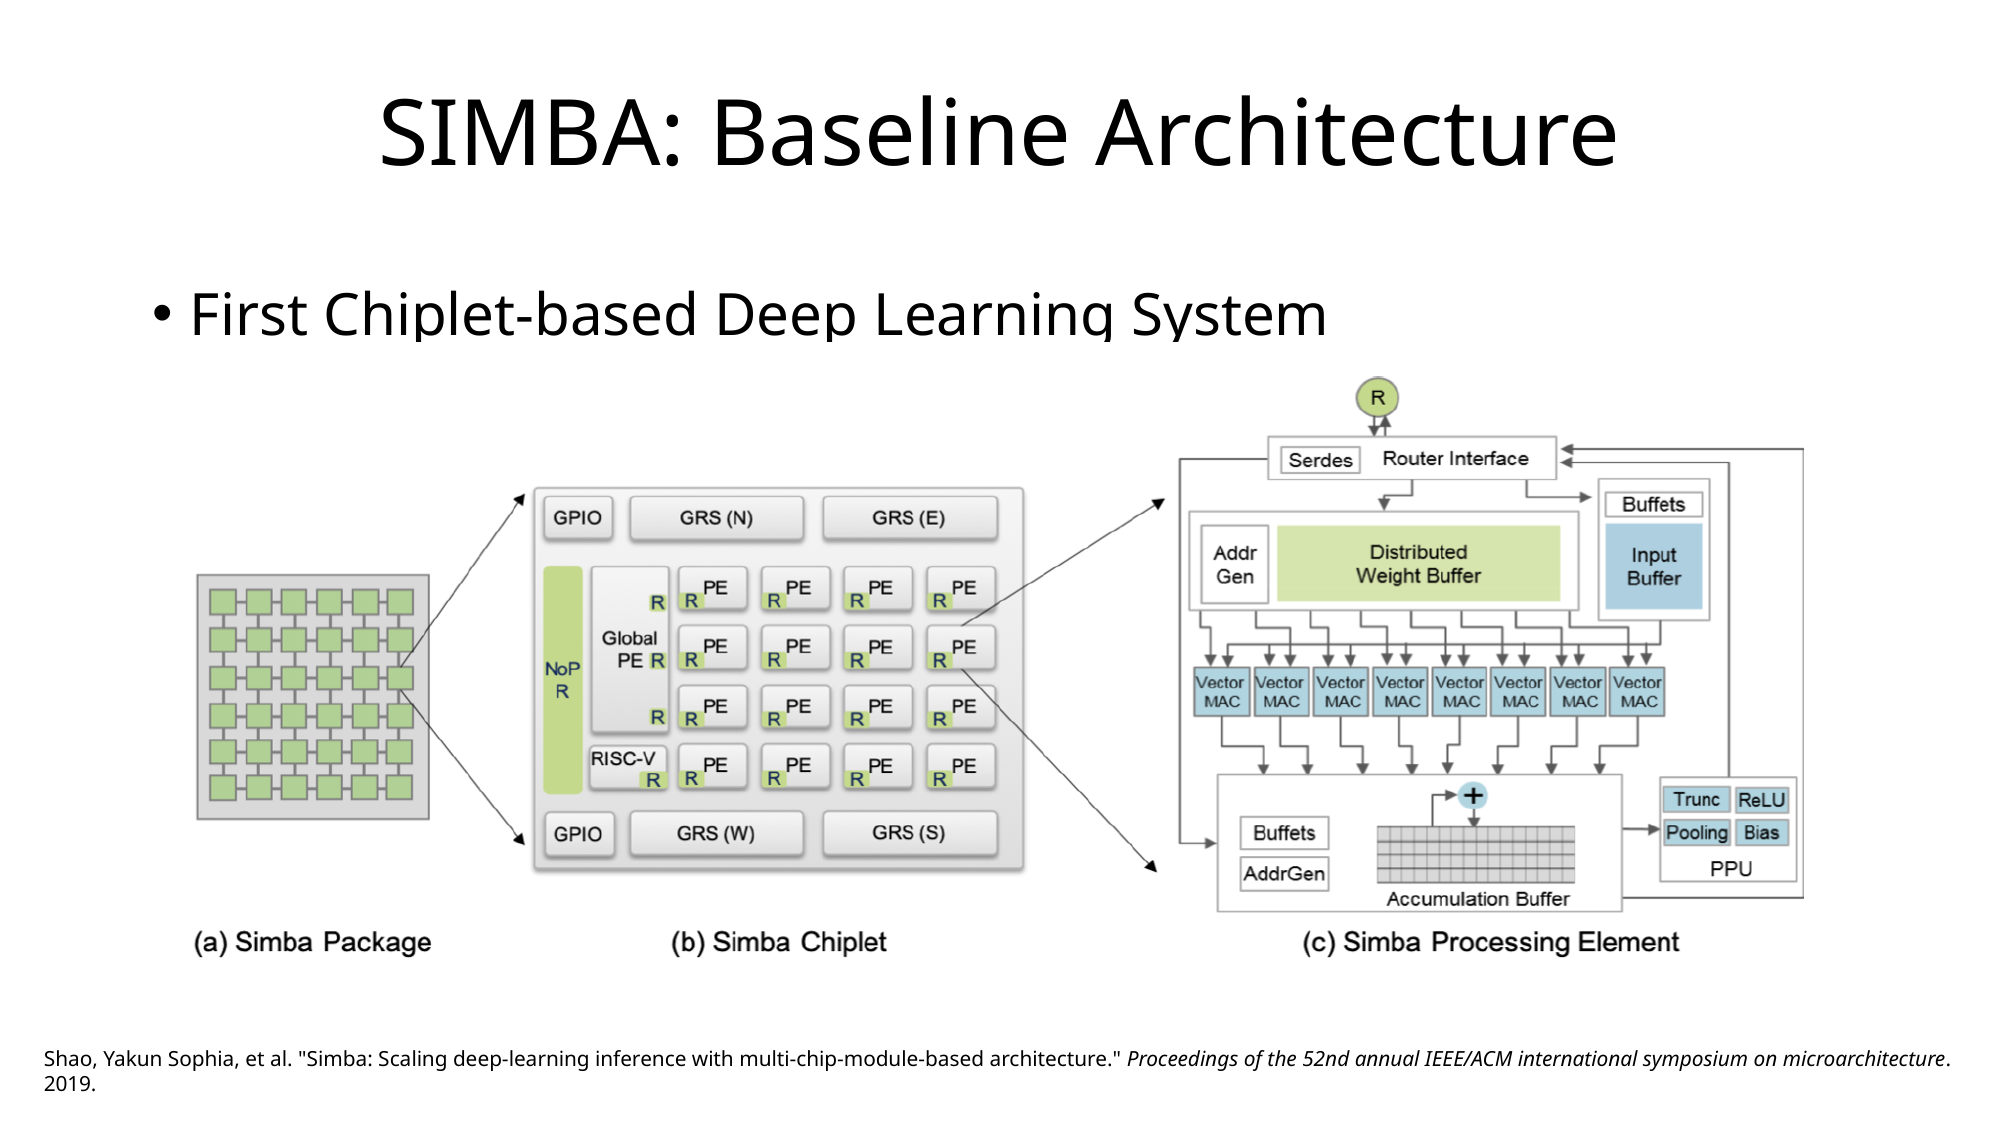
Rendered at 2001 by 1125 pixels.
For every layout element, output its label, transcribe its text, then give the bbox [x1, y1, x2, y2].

picture [76, 341, 1885, 993]
text_box Shao, Yakun Sophia, et al. "Simba: Scaling deep-learning inference with multi-chip-module-based architecture." Proceedings of the 52nd annual IEEE/ACM international symposium on microarchitecture. 2019. [29, 1038, 1968, 1104]
title SIMBA: Baseline Architecture [137, 27, 1863, 245]
list First Chiplet-based Deep Learning System [137, 277, 1863, 341]
